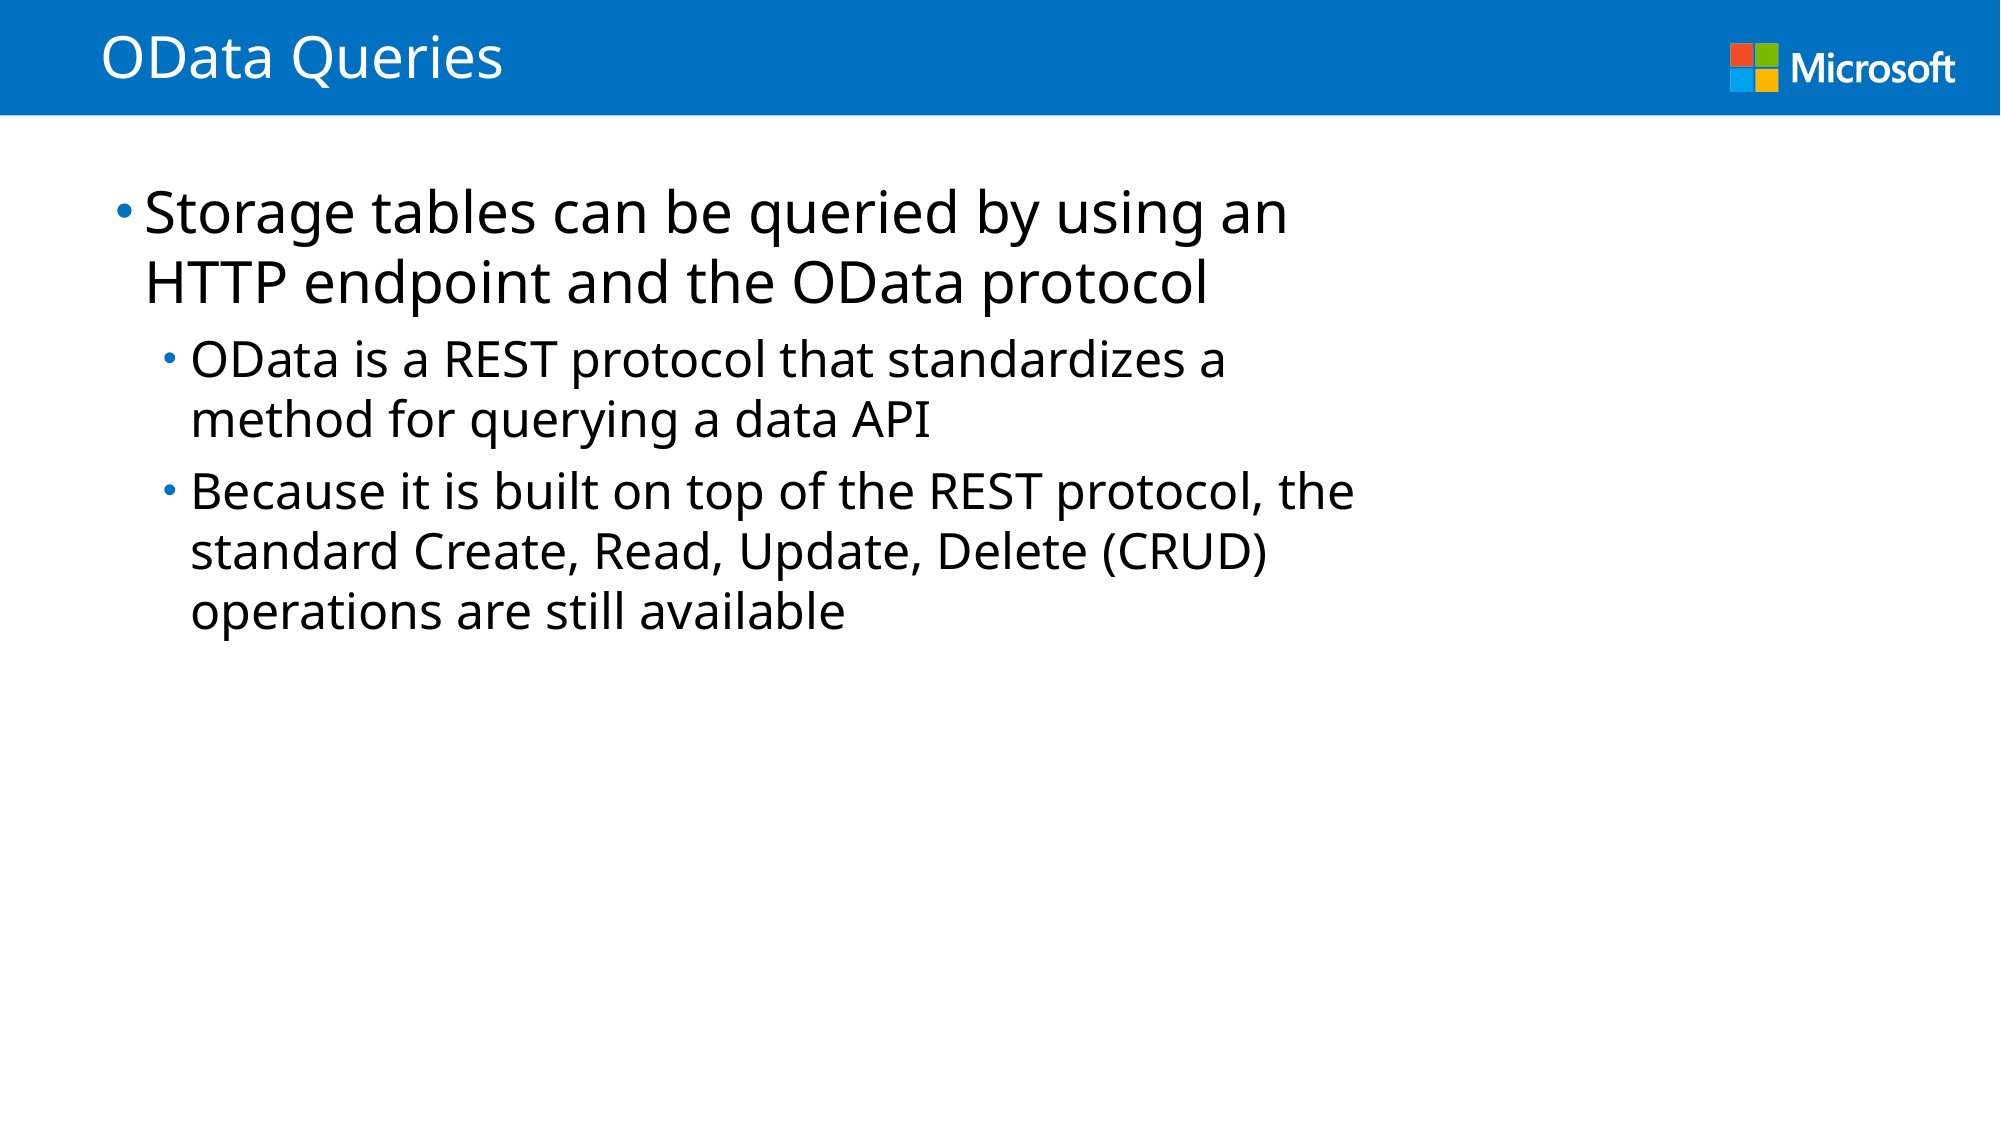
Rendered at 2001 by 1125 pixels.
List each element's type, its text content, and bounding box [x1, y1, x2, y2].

text_box Storage tables can be queried by using an HTTP endpoint and the OData protocol OData is a REST protocol that standardizes a method for querying a data API Because it is built on top of the REST protocol, the standard Create, Read, Update, Delete (CRUD) operations are still available [100, 167, 1433, 1012]
title OData Queries [100, 0, 1802, 122]
picture [1802, 14, 1986, 121]
